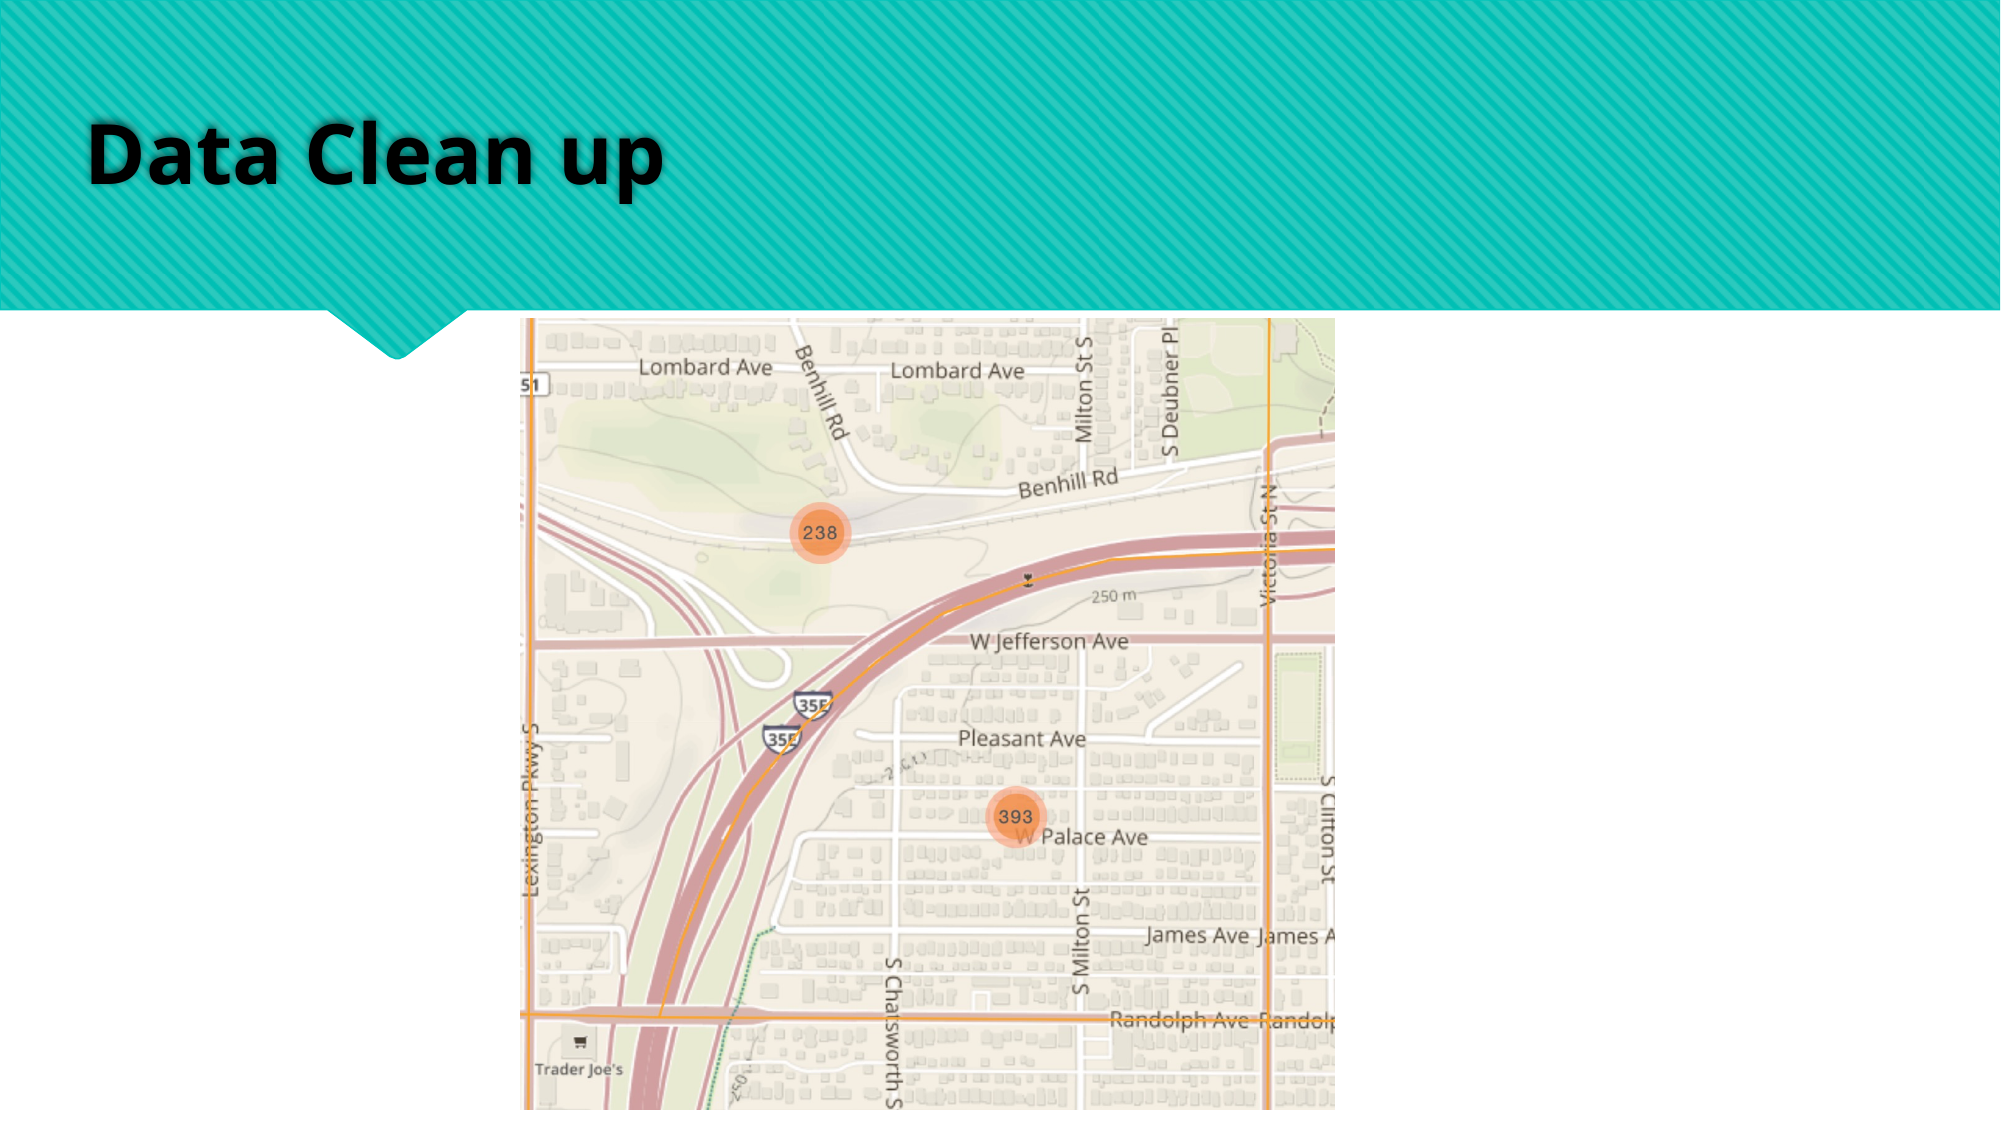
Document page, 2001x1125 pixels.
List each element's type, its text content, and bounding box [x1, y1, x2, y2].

title Data Clean up [69, 0, 900, 429]
picture [520, 318, 1335, 1111]
